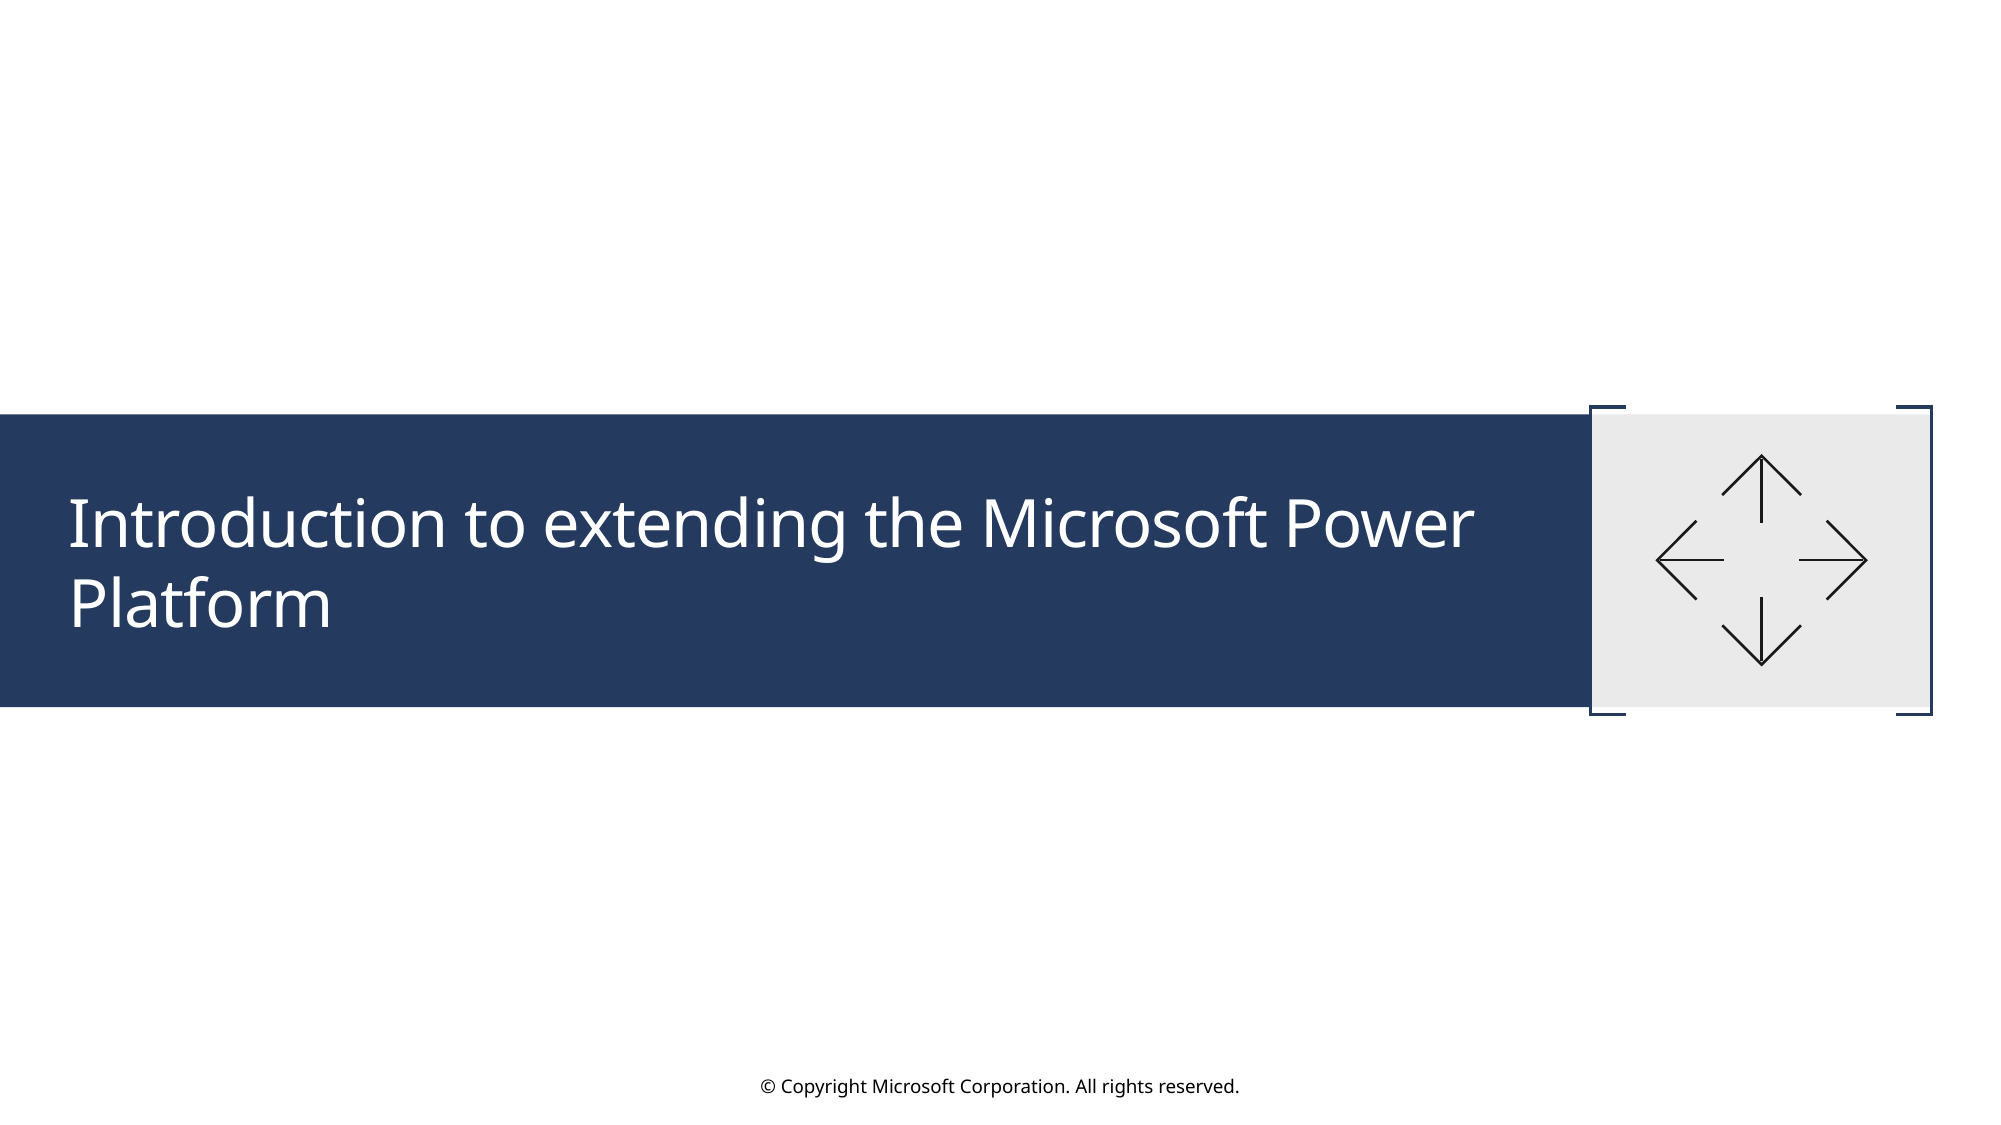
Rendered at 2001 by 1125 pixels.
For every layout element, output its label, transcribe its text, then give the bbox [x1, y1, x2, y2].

text_box [1657, 521, 1724, 599]
title Introduction to extending the Microsoft Power Platform [68, 466, 1577, 655]
text_box [1723, 598, 1801, 665]
text_box [1723, 455, 1801, 522]
text_box [1800, 521, 1867, 599]
